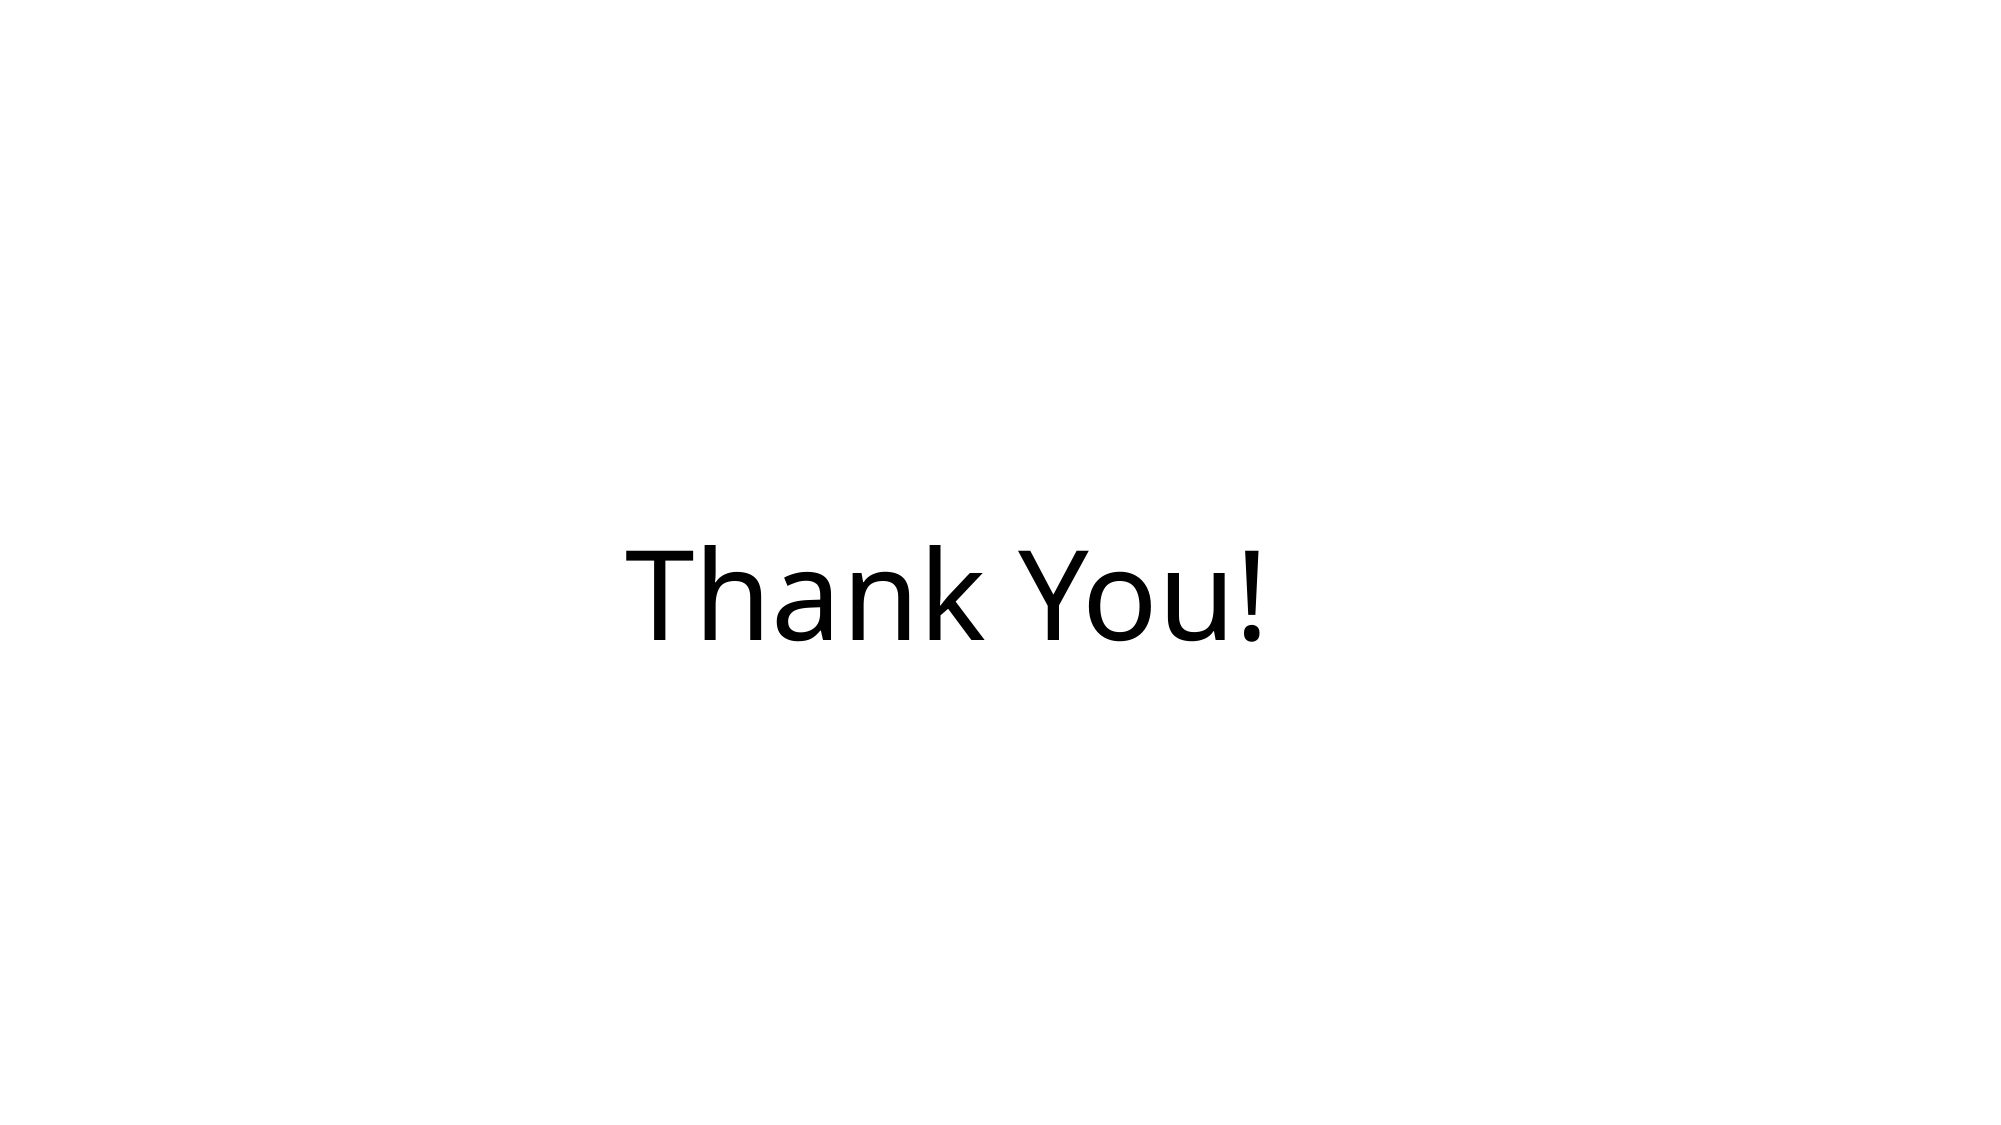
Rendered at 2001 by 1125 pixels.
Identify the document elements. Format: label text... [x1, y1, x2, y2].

text_box Thank You! [285, 507, 1522, 673]
